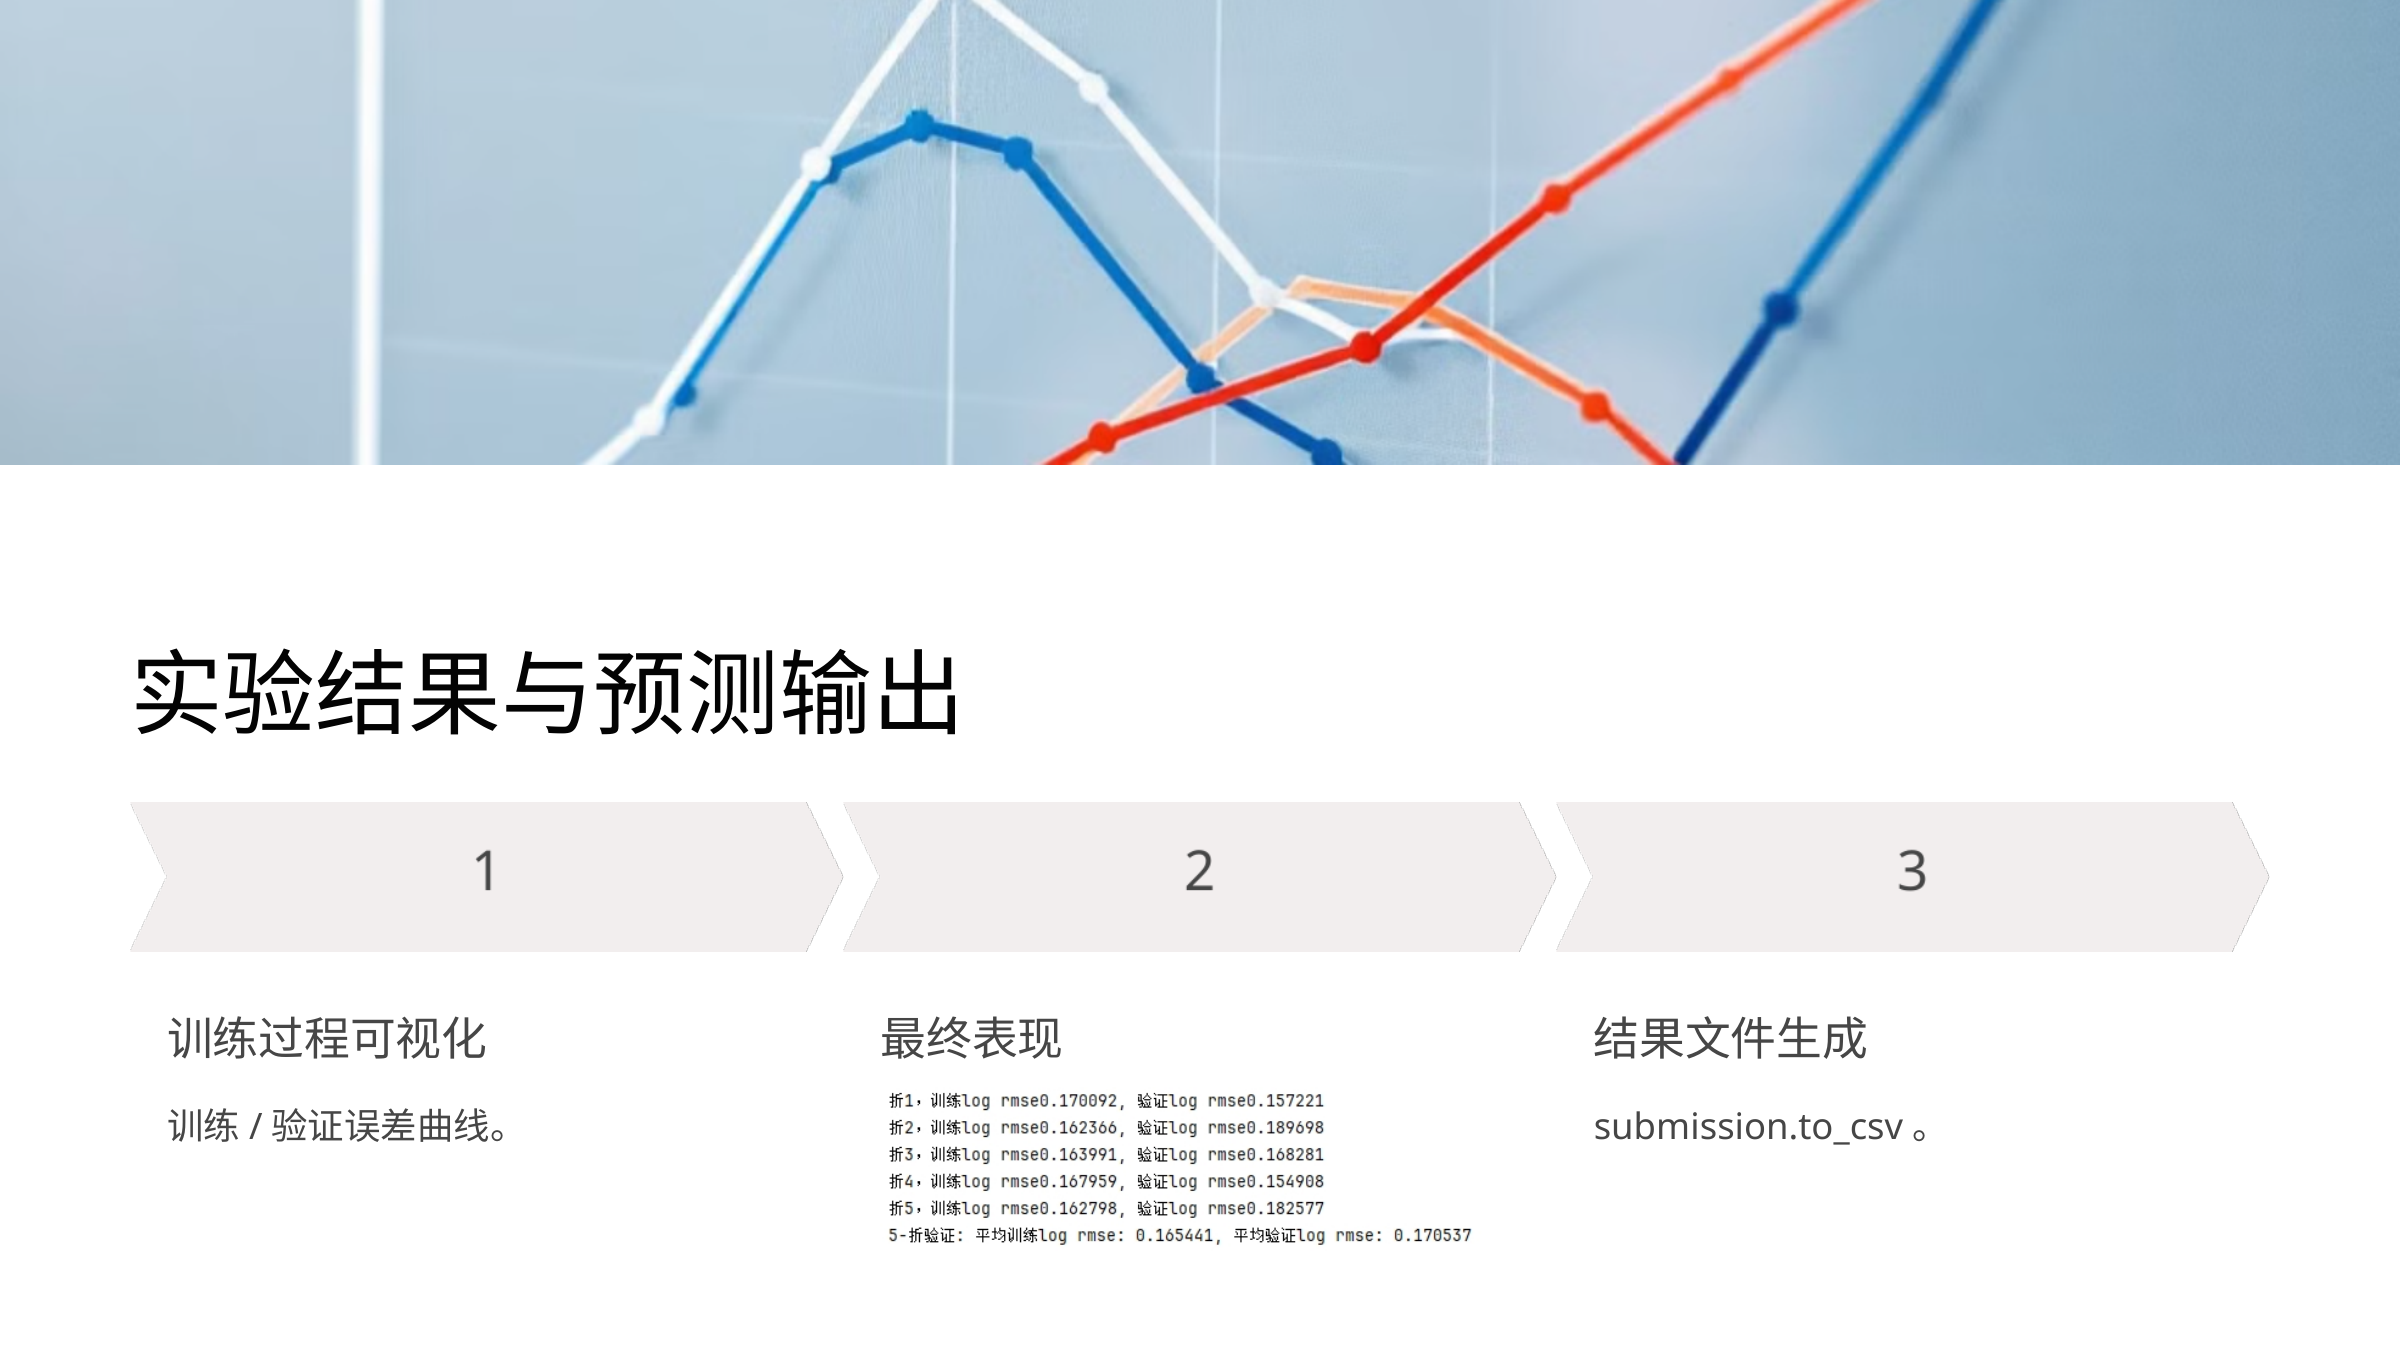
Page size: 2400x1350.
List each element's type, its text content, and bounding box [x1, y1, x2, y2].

text_box 训练/验证误差曲线。 [167, 1087, 807, 1148]
text_box 最终表现 [880, 1007, 1346, 1066]
text_box 结果文件生成 [1593, 1007, 2059, 1066]
text_box 实验结果与预测输出 [130, 630, 1061, 747]
text_box submission.to_csv。 [1593, 1087, 2233, 1148]
text_box 训练过程可视化 [167, 1007, 633, 1066]
picture [880, 1087, 1484, 1251]
picture [0, 0, 2400, 466]
picture [130, 802, 2270, 952]
